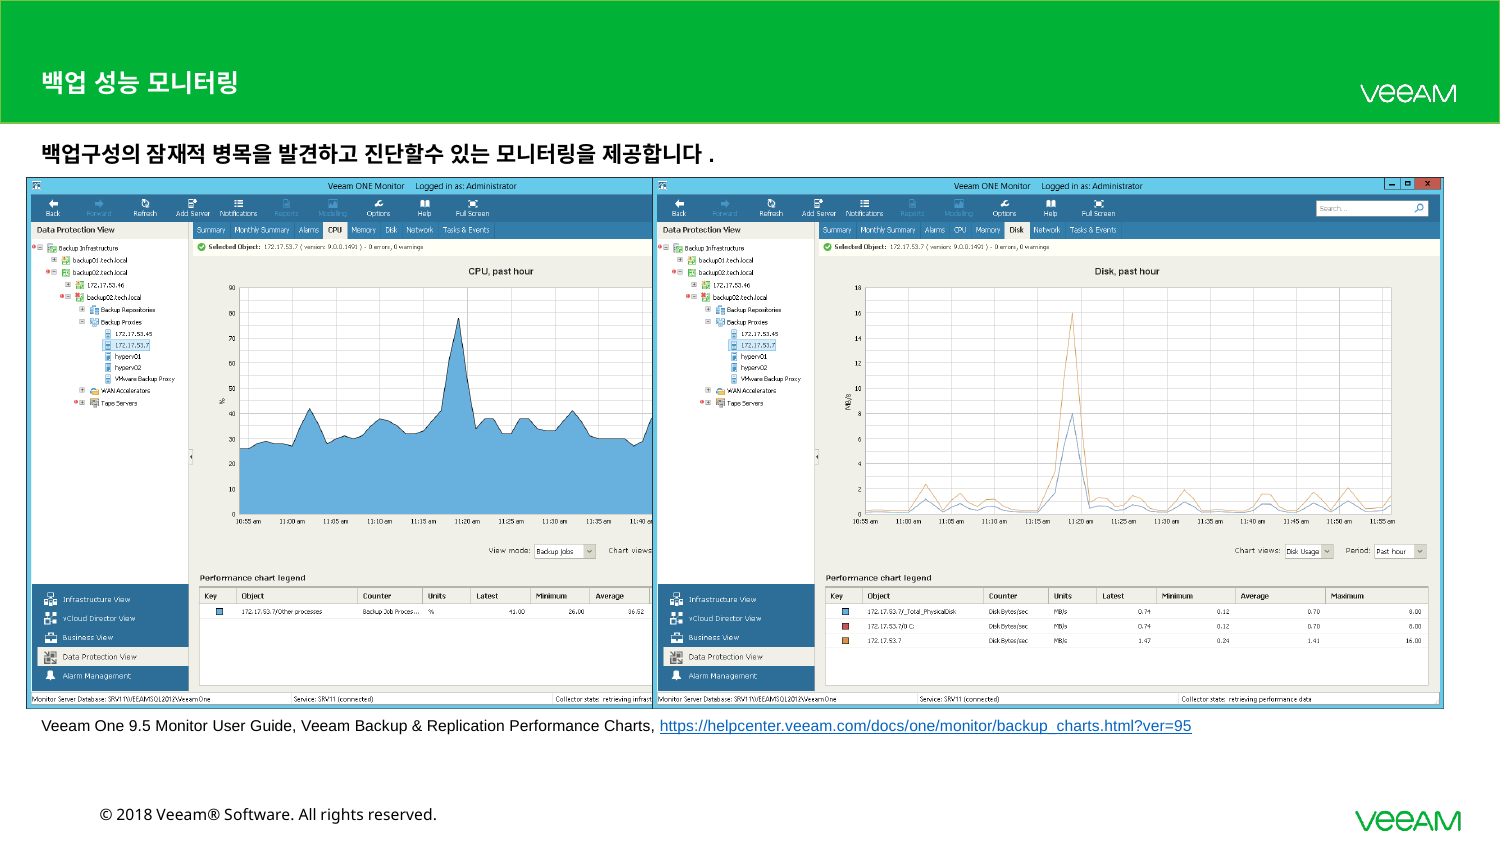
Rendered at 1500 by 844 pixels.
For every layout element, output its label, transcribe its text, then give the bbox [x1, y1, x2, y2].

title 백업 성능 모니터링 [26, 66, 913, 102]
picture [26, 177, 1444, 709]
picture [1352, 805, 1464, 837]
picture [1352, 75, 1464, 111]
list 백업구성의 잠재적 병목을 발견하고 진단할수 있는 모니터링을 제공합니다. [26, 132, 1356, 177]
list Veeam One 9.5 Monitor User Guide, Veeam Backup & Replication Performance Charts, https://helpcenter.veeam.com/docs/one/monitor/backup_charts.html?ver=95 [26, 709, 1444, 798]
